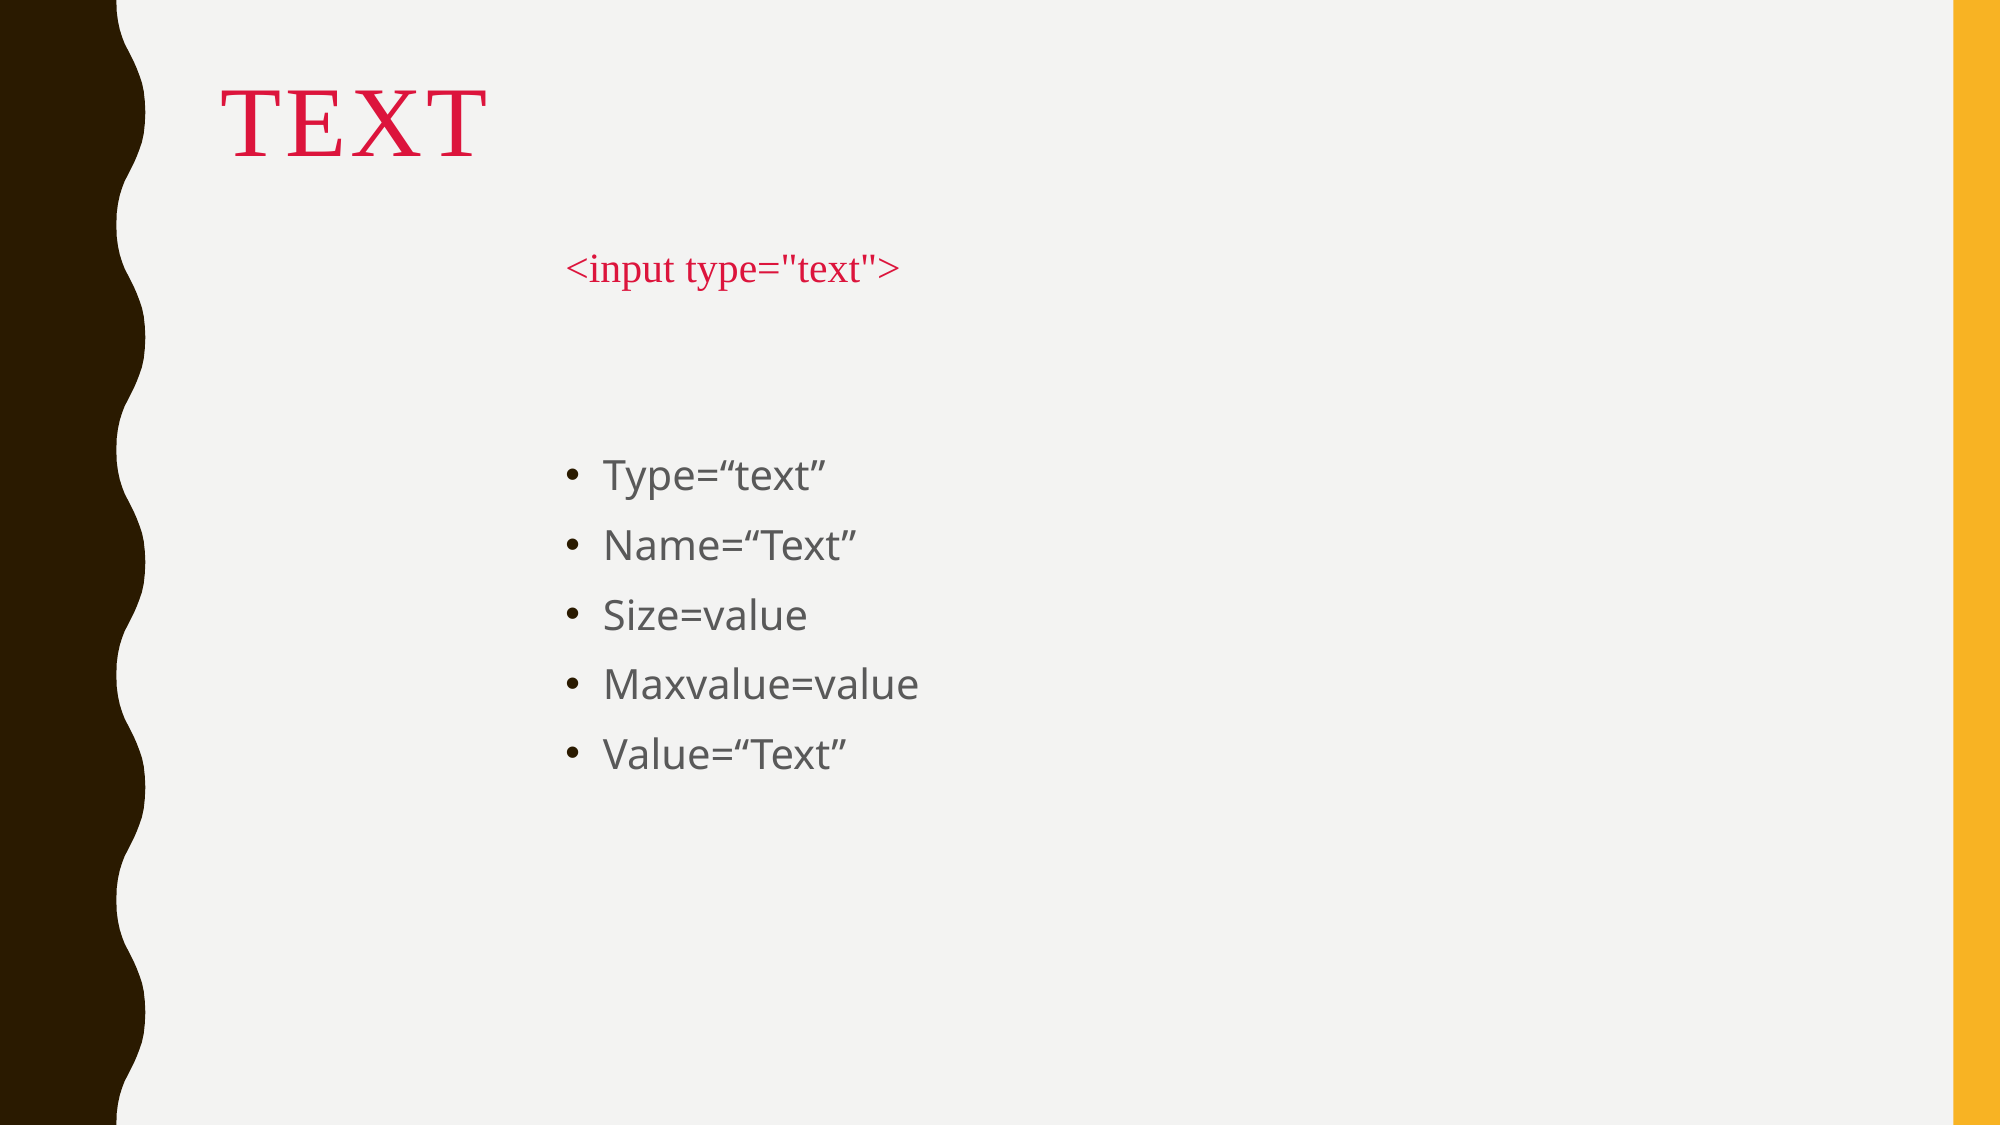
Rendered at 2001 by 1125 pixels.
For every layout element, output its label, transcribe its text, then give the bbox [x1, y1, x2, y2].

title text [205, 62, 1875, 308]
list <input type="text"> Type=“text” Name=“Text” Size=value Maxvalue=value Value=“Text” [550, 228, 1236, 818]
